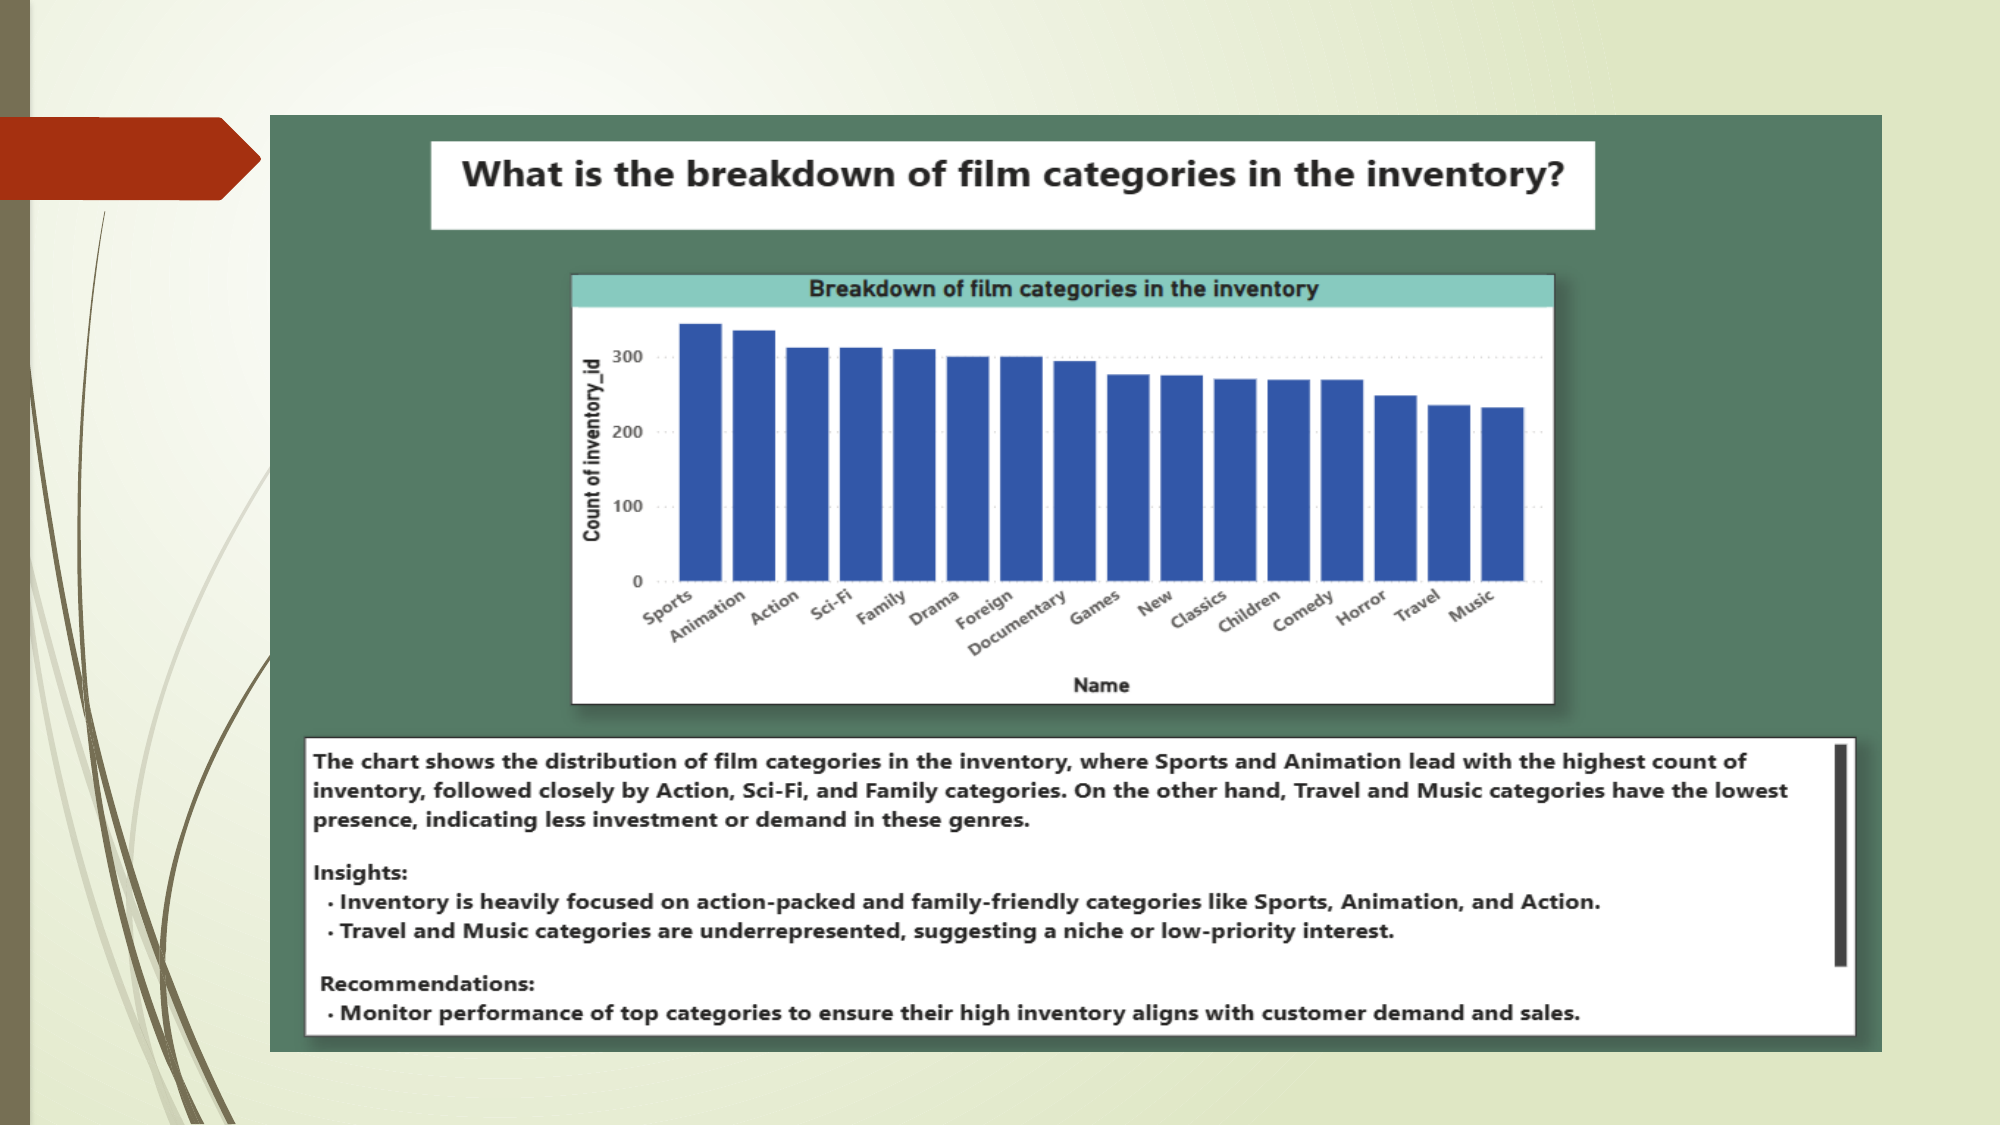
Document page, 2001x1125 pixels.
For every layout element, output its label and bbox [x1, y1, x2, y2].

picture [270, 115, 1883, 1052]
